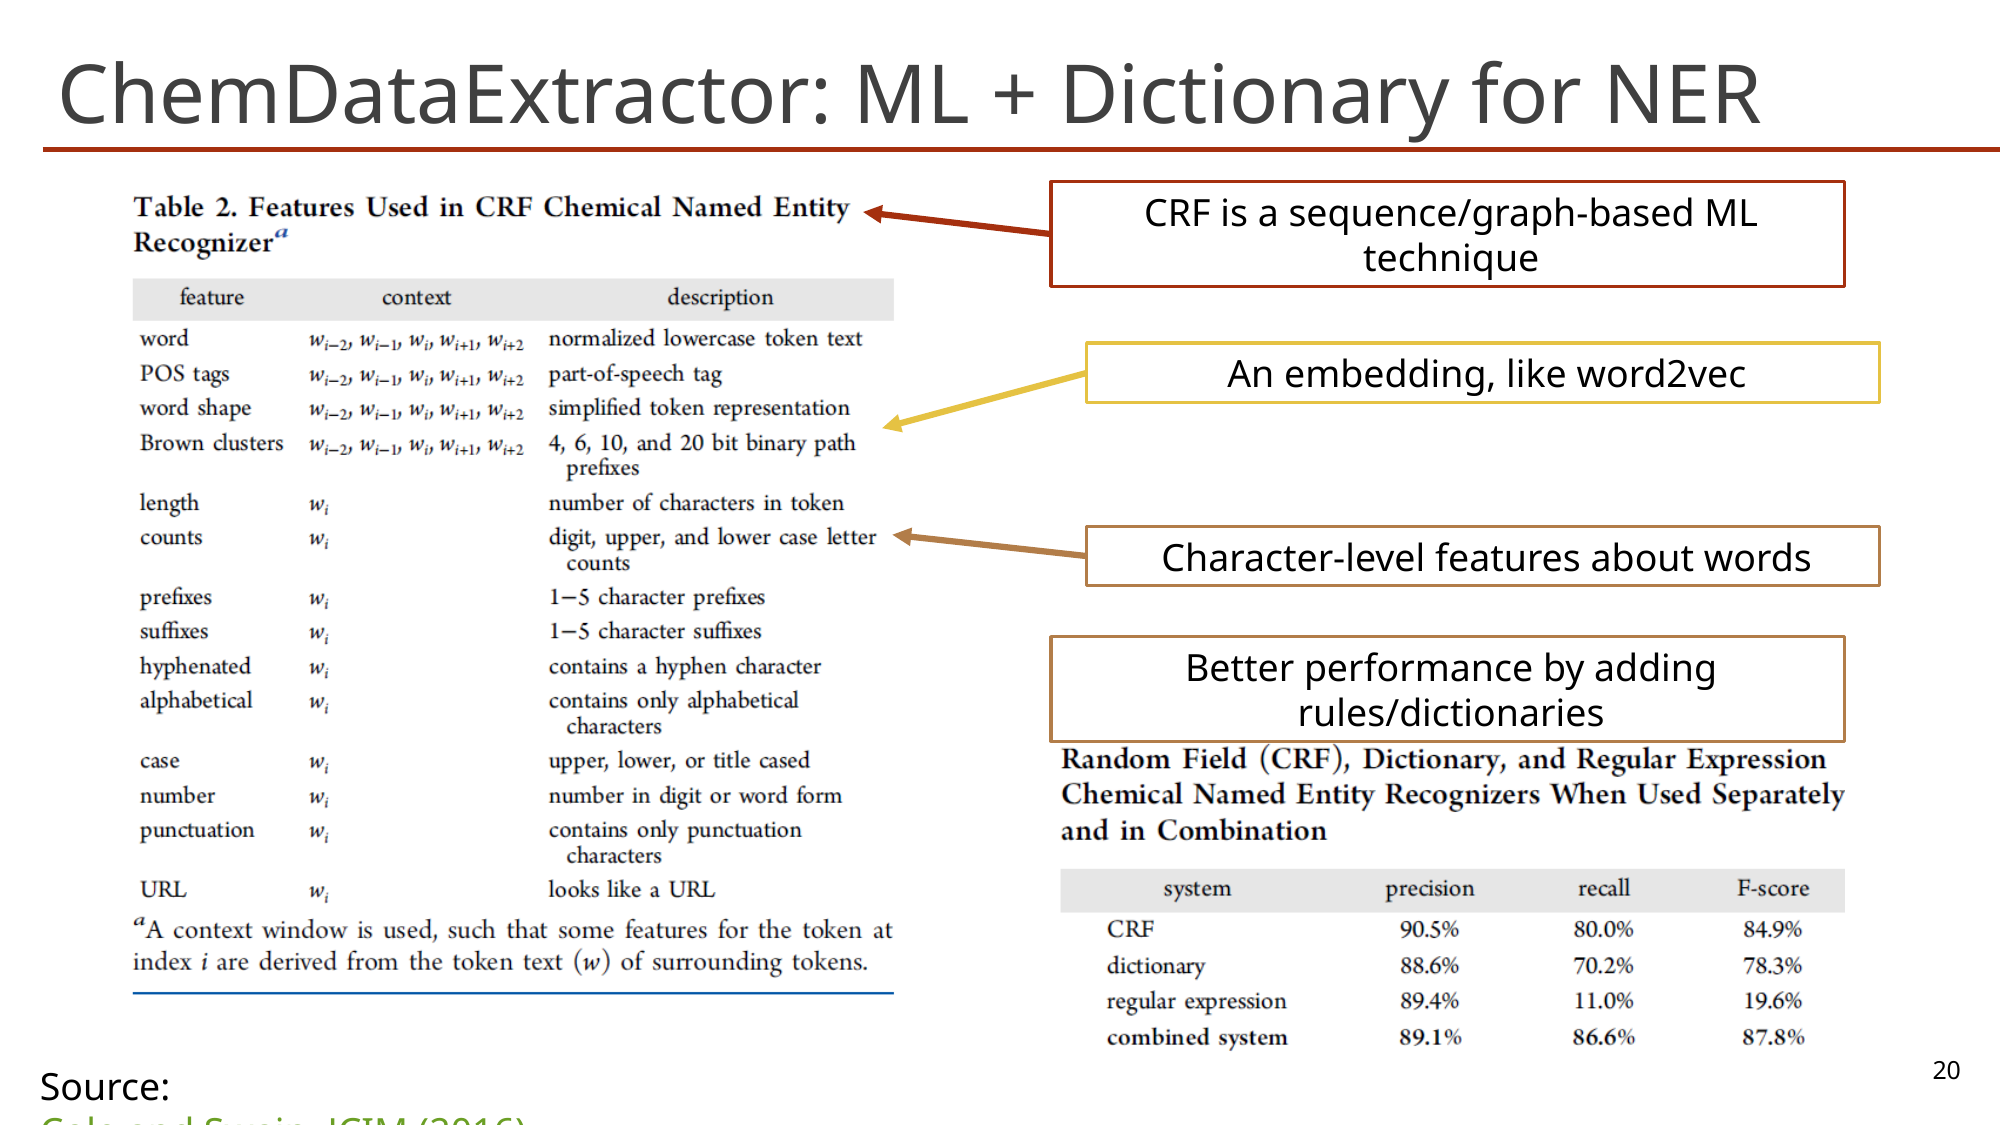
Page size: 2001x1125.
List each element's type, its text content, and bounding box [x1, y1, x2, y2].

text_box CRF is a sequence/graph-based ML technique [1049, 180, 1846, 288]
slide_number 20 [1696, 1041, 1977, 1102]
text_box Source: Cole and Swain. JCIM (2016) [24, 1055, 641, 1125]
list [119, 181, 914, 998]
text_box Character-level features about words [1085, 525, 1881, 587]
picture [1050, 692, 1845, 1064]
title ChemDataExtractor: ML + Dictionary for NER [42, 44, 1960, 150]
text_box Better performance by adding rules/dictionaries [1049, 635, 1846, 692]
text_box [892, 534, 1087, 557]
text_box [881, 373, 1087, 429]
text_box An embedding, like word2vec [1085, 341, 1881, 404]
